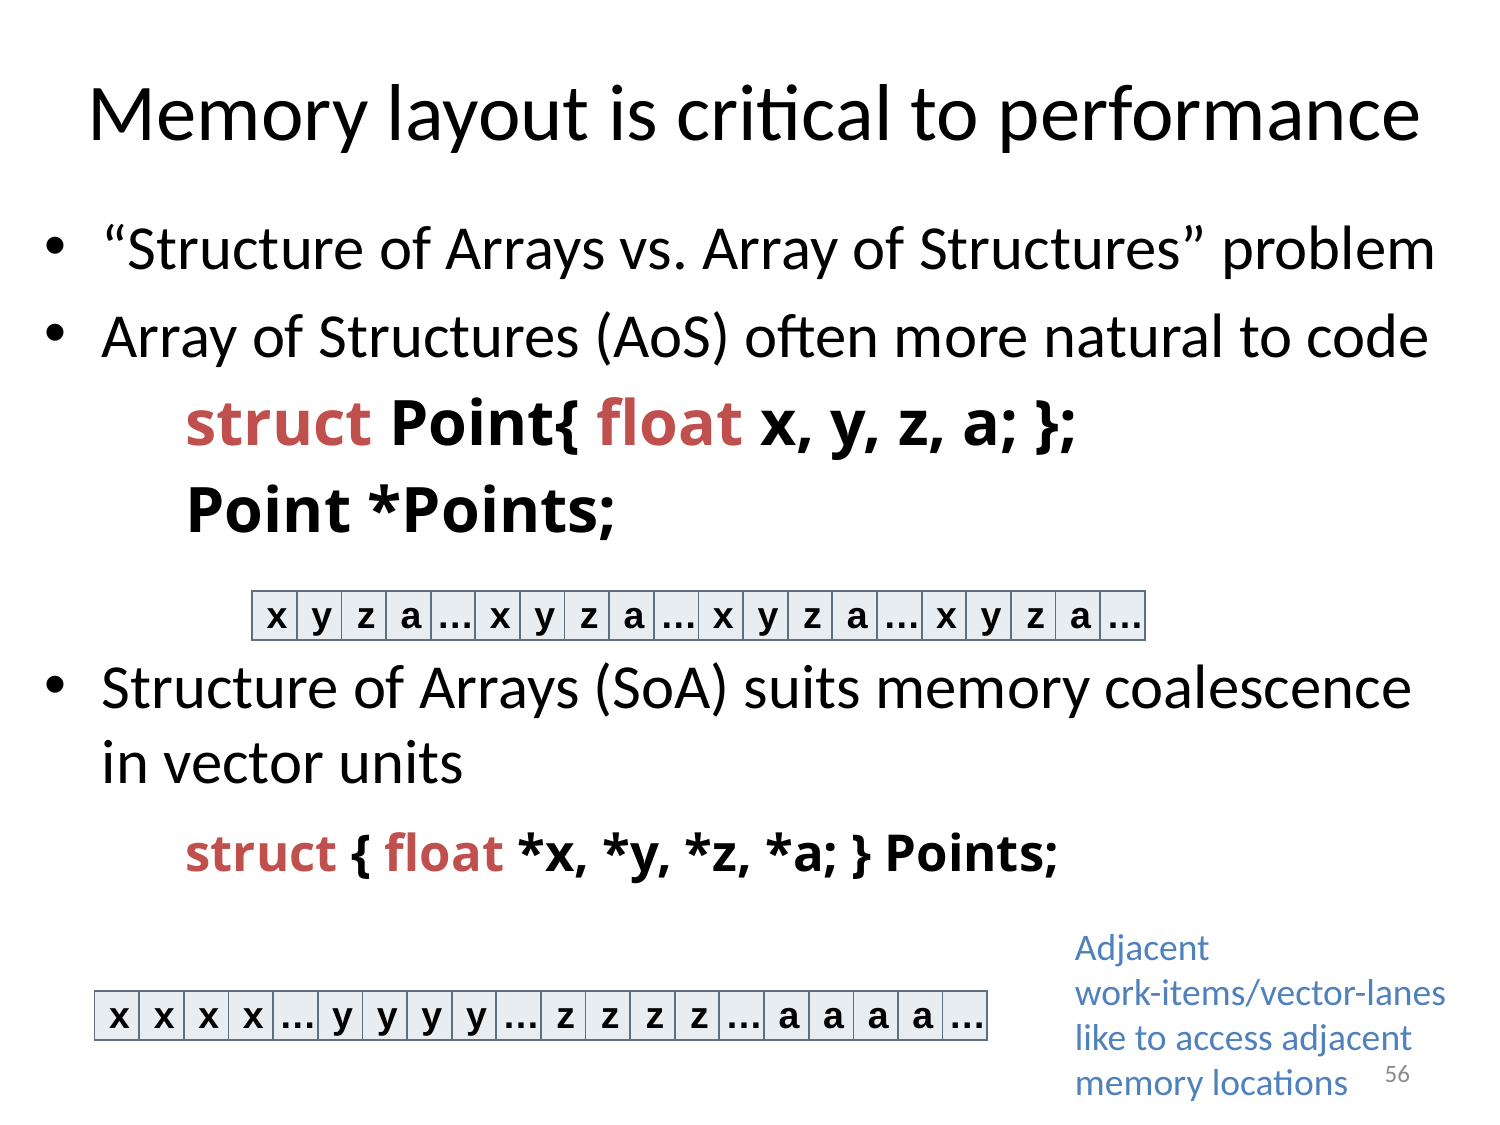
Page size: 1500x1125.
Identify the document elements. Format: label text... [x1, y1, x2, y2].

table_header x [140, 992, 183, 1039]
table_header y [298, 592, 341, 639]
table_header y [319, 992, 362, 1039]
table_header y [967, 592, 1010, 639]
table_header a [810, 992, 853, 1039]
table_header a [610, 592, 653, 639]
table_header a [833, 592, 876, 639]
table_header a [854, 992, 897, 1039]
table_header z [789, 592, 831, 639]
table_header a [387, 592, 430, 639]
title Memory layout is critical to performance [29, 14, 1483, 202]
table_header y [453, 992, 495, 1039]
table_header x [476, 592, 519, 639]
table_header a [899, 992, 942, 1039]
text_box Adjacent work-items/vector-lanes like to access adjacent memory locations [1060, 915, 1483, 1111]
table_header z [586, 992, 629, 1039]
table_header y [521, 592, 564, 639]
table_header … [274, 992, 317, 1039]
table_header y [408, 992, 451, 1039]
list “Structure of Arrays vs. Array of Structures” problem Array of Structures (AoS) often more natural to code struct Point{ float x, y, z, a; }; Point *Points; Structure of Arrays (SoA) suits memory coalescence in vector units struct { float *x, *y, *z, *a; } Points; [29, 199, 1463, 942]
table_header x [253, 592, 296, 639]
table_header a [765, 992, 808, 1039]
table_header z [565, 592, 608, 639]
table_header … [878, 592, 921, 639]
table_header a [1056, 592, 1099, 639]
table_header z [676, 992, 718, 1039]
table_header z [542, 992, 585, 1039]
table_header … [655, 592, 698, 639]
table_header y [363, 992, 406, 1039]
table_header z [342, 592, 385, 639]
table_header x [95, 992, 138, 1039]
table_header … [720, 992, 763, 1039]
table_header x [229, 992, 272, 1039]
slide_number 56 [1074, 1042, 1425, 1103]
table_header x [699, 592, 742, 639]
table_header z [1012, 592, 1055, 639]
table_header … [943, 992, 986, 1039]
table_header … [432, 592, 474, 639]
table_header z [631, 992, 674, 1039]
table_header y [744, 592, 787, 639]
table_header … [1101, 592, 1144, 639]
table_header … [497, 992, 540, 1039]
table_header x [923, 592, 965, 639]
table_header x [185, 992, 228, 1039]
